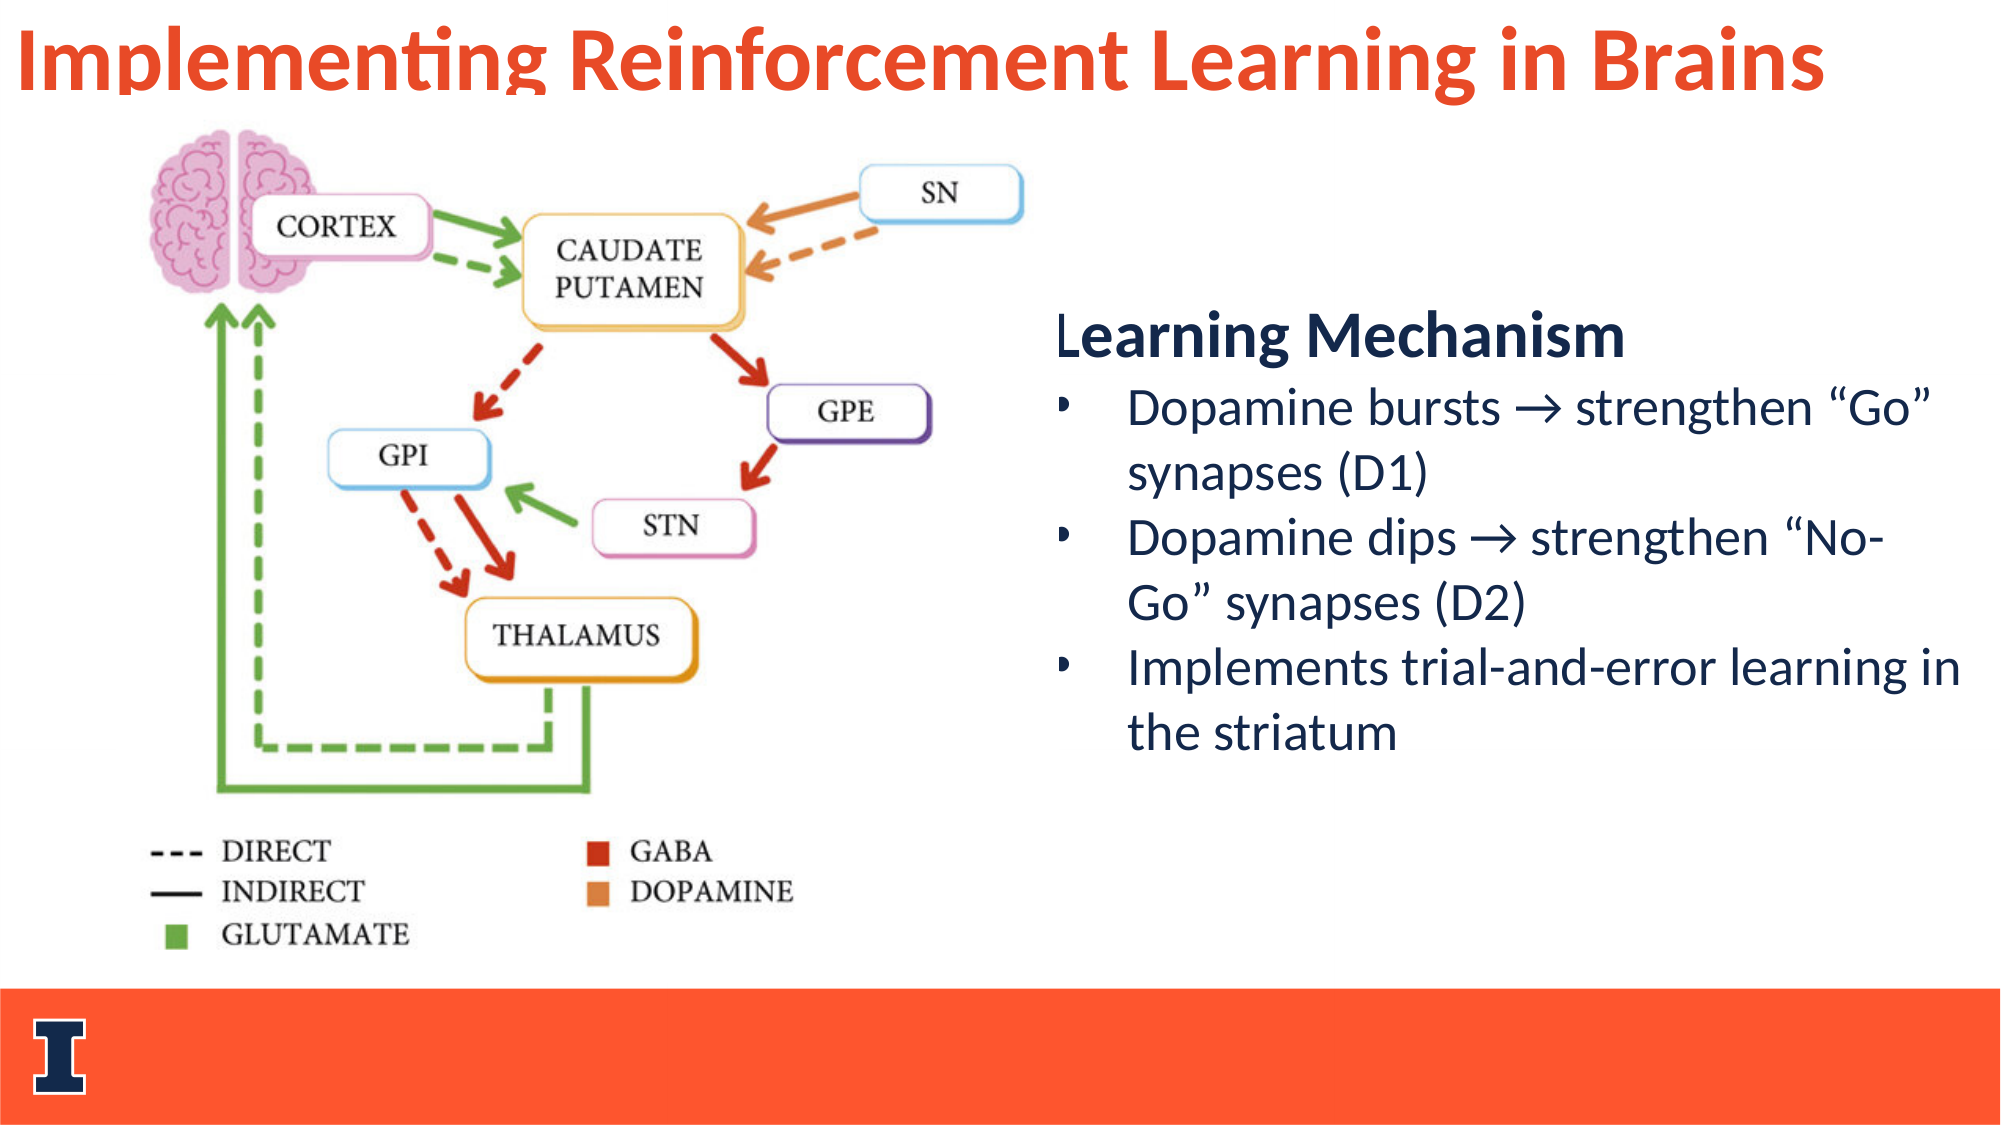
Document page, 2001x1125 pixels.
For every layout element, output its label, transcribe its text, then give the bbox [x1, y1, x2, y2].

text_box Implementing Reinforcement Learning in Brains [0, 0, 1884, 121]
text_box Learning Mechanism Dopamine bursts → strengthen “Go” synapses (D1) Dopamine dips → strengthen “No-Go” synapses (D2) Implements trial-and-error learning in the striatum [1059, 283, 1980, 769]
picture [0, 0, 2001, 1125]
